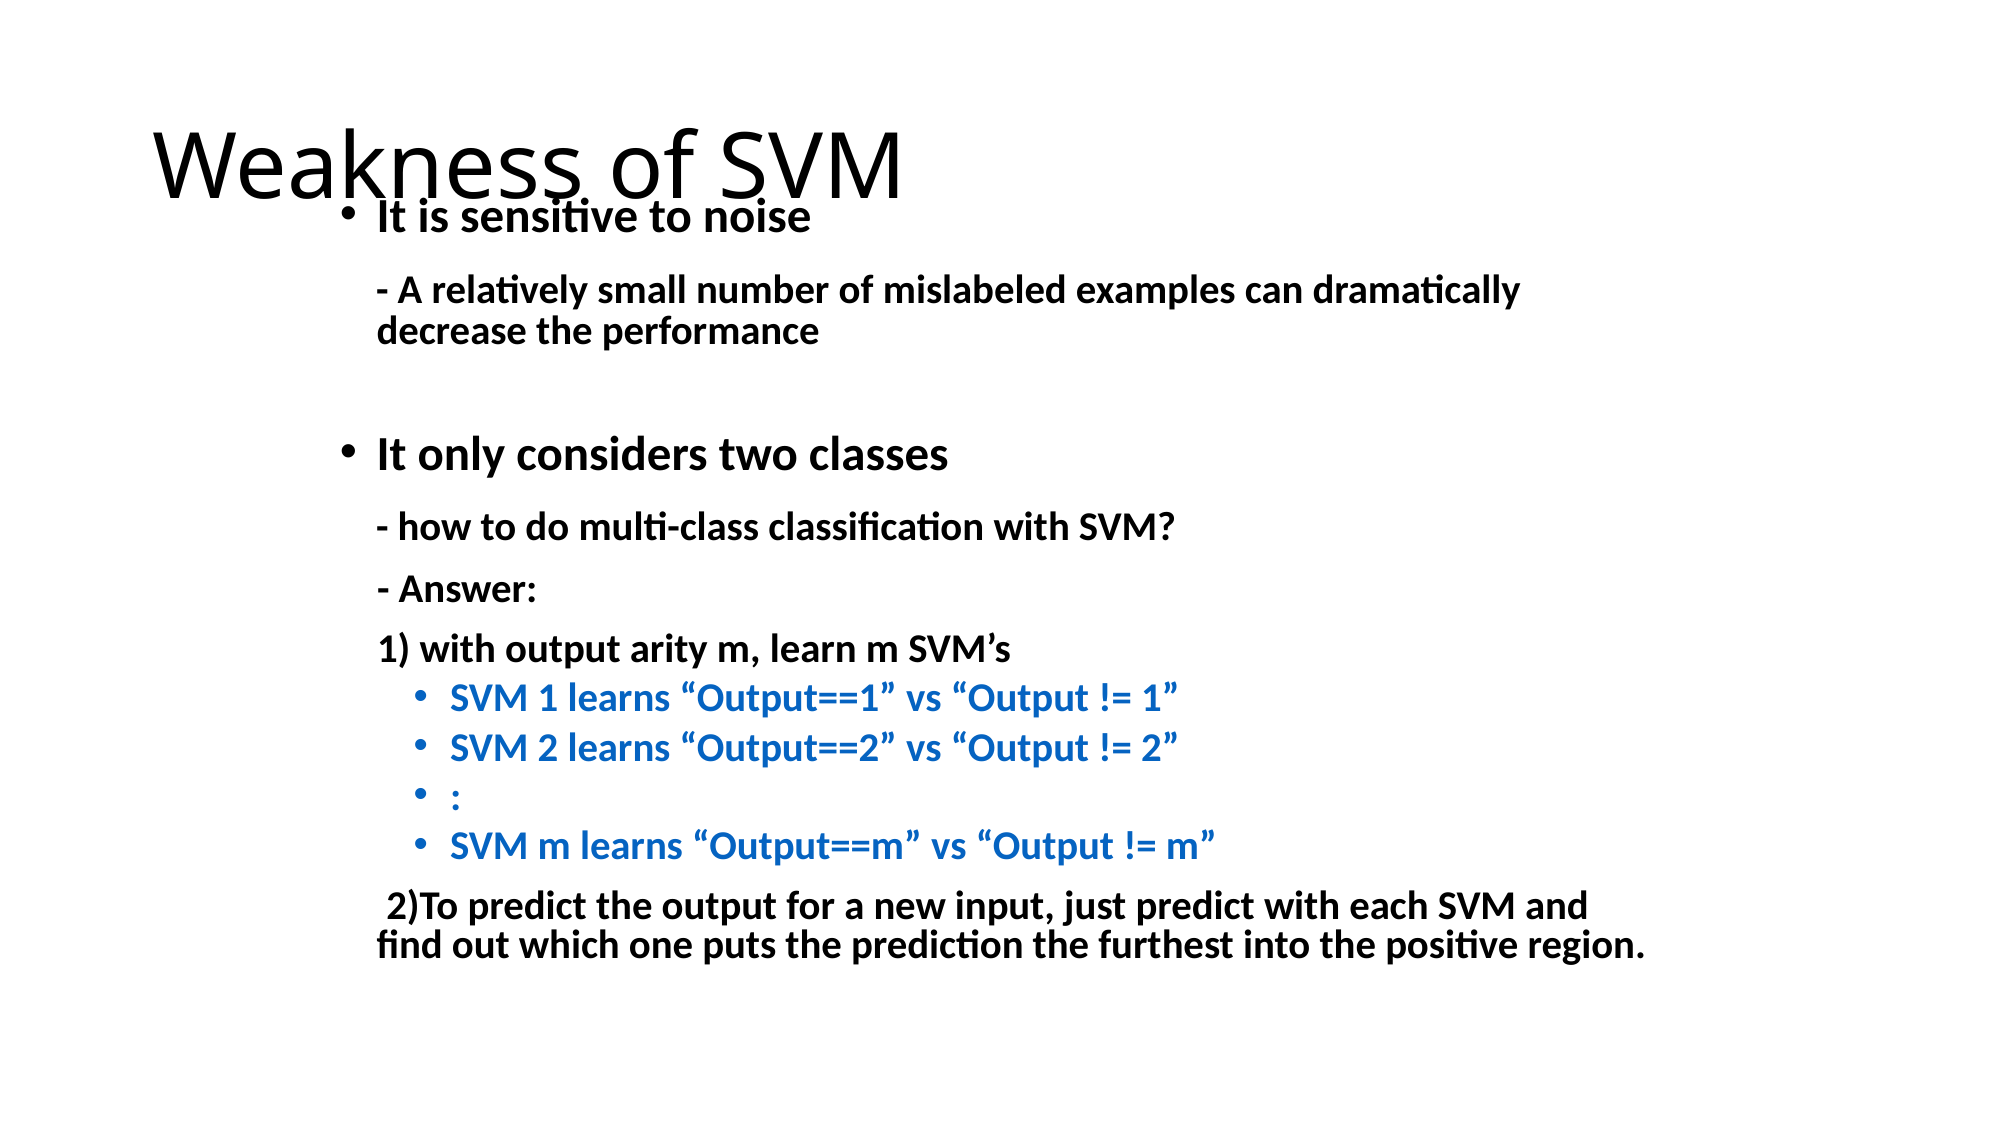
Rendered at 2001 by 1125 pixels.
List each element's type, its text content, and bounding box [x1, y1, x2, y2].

list It is sensitive to noise - A relatively small number of mislabeled examples can dramatically decrease the performance It only considers two classes - how to do multi-class classification with SVM? - Answer: 1) with output arity m, learn m SVM’s SVM 1 learns “Output==1” vs “Output != 1” SVM 2 learns “Output==2” vs “Output != 2” : SVM m learns “Output==m” vs “Output != m” 2)To predict the output for a new input, just predict with each SVM and find out which one puts the prediction the furthest into the positive region. [324, 187, 1675, 1013]
title Weakness of SVM [137, 59, 1863, 278]
